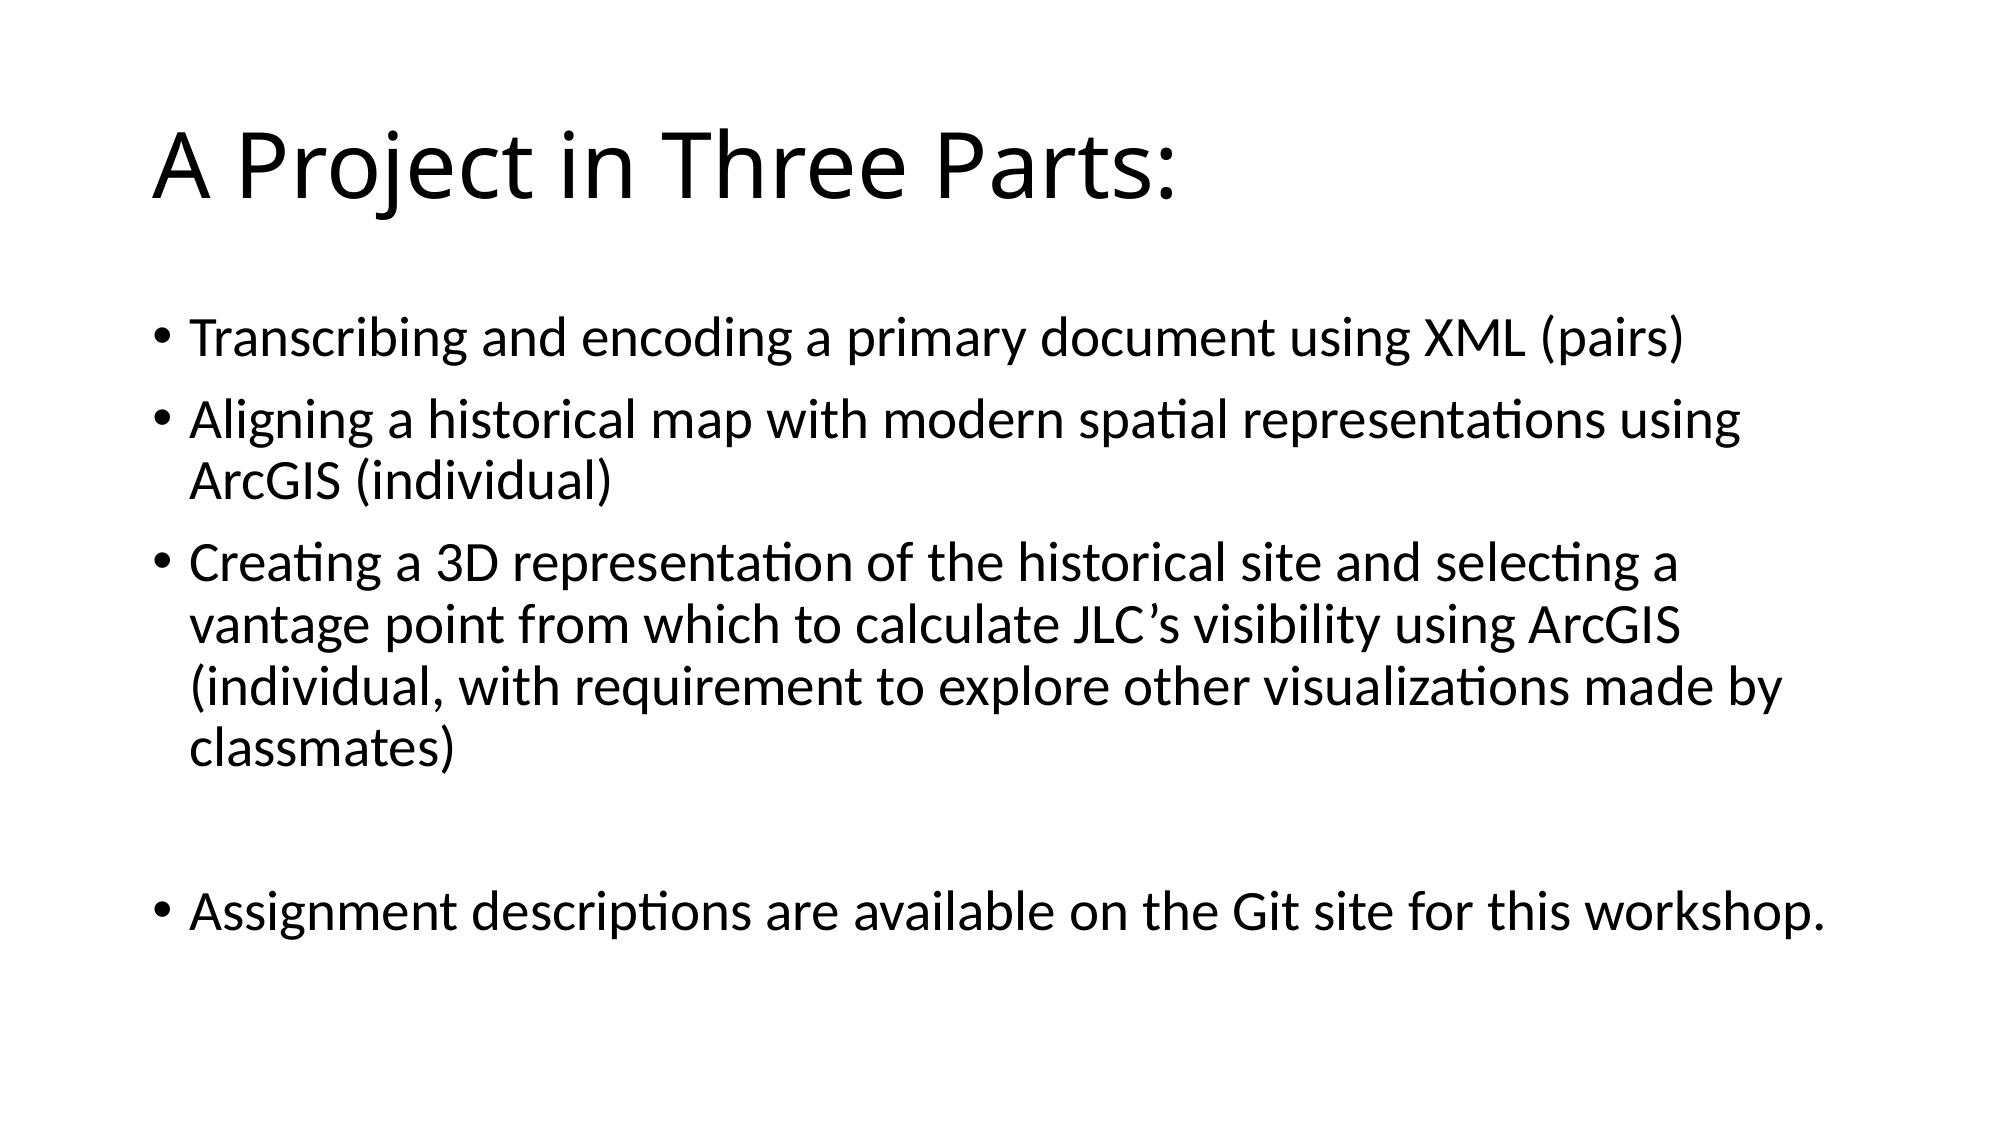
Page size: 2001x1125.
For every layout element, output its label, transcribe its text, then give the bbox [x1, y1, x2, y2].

title A Project in Three Parts: [137, 59, 1863, 278]
list Transcribing and encoding a primary document using XML (pairs) Aligning a historical map with modern spatial representations using ArcGIS (individual) Creating a 3D representation of the historical site and selecting a vantage point from which to calculate JLC’s visibility using ArcGIS (individual, with requirement to explore other visualizations made by classmates) Assignment descriptions are available on the Git site for this workshop. [137, 299, 1863, 1014]
